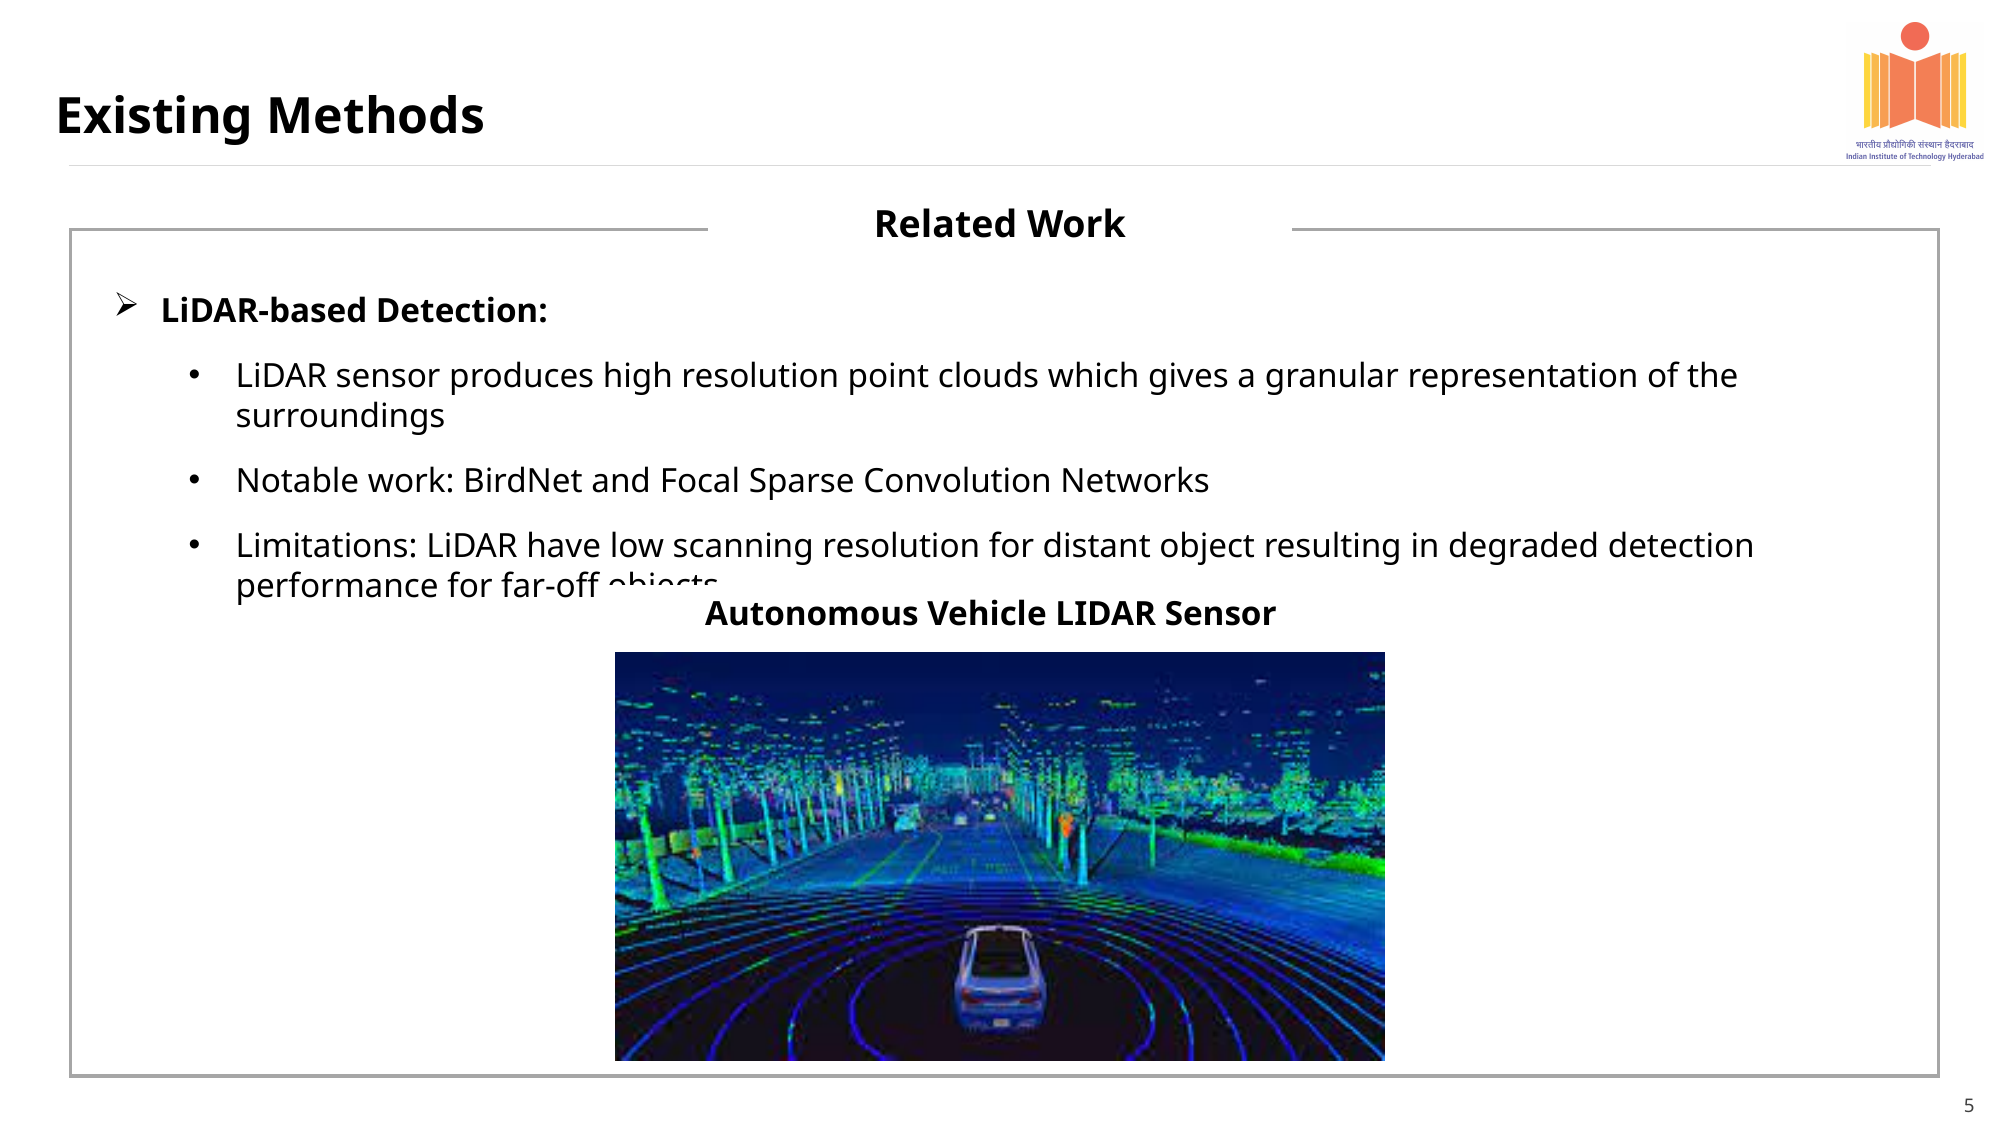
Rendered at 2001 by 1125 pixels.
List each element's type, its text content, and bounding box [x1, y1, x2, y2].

text_box VirConv-L Training (Replication) [1846, 22, 1984, 161]
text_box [70, 192, 1939, 1076]
text_box Existing Methods [40, 76, 1659, 151]
picture [615, 652, 1385, 1061]
slide_number 5 [1938, 1076, 2000, 1125]
